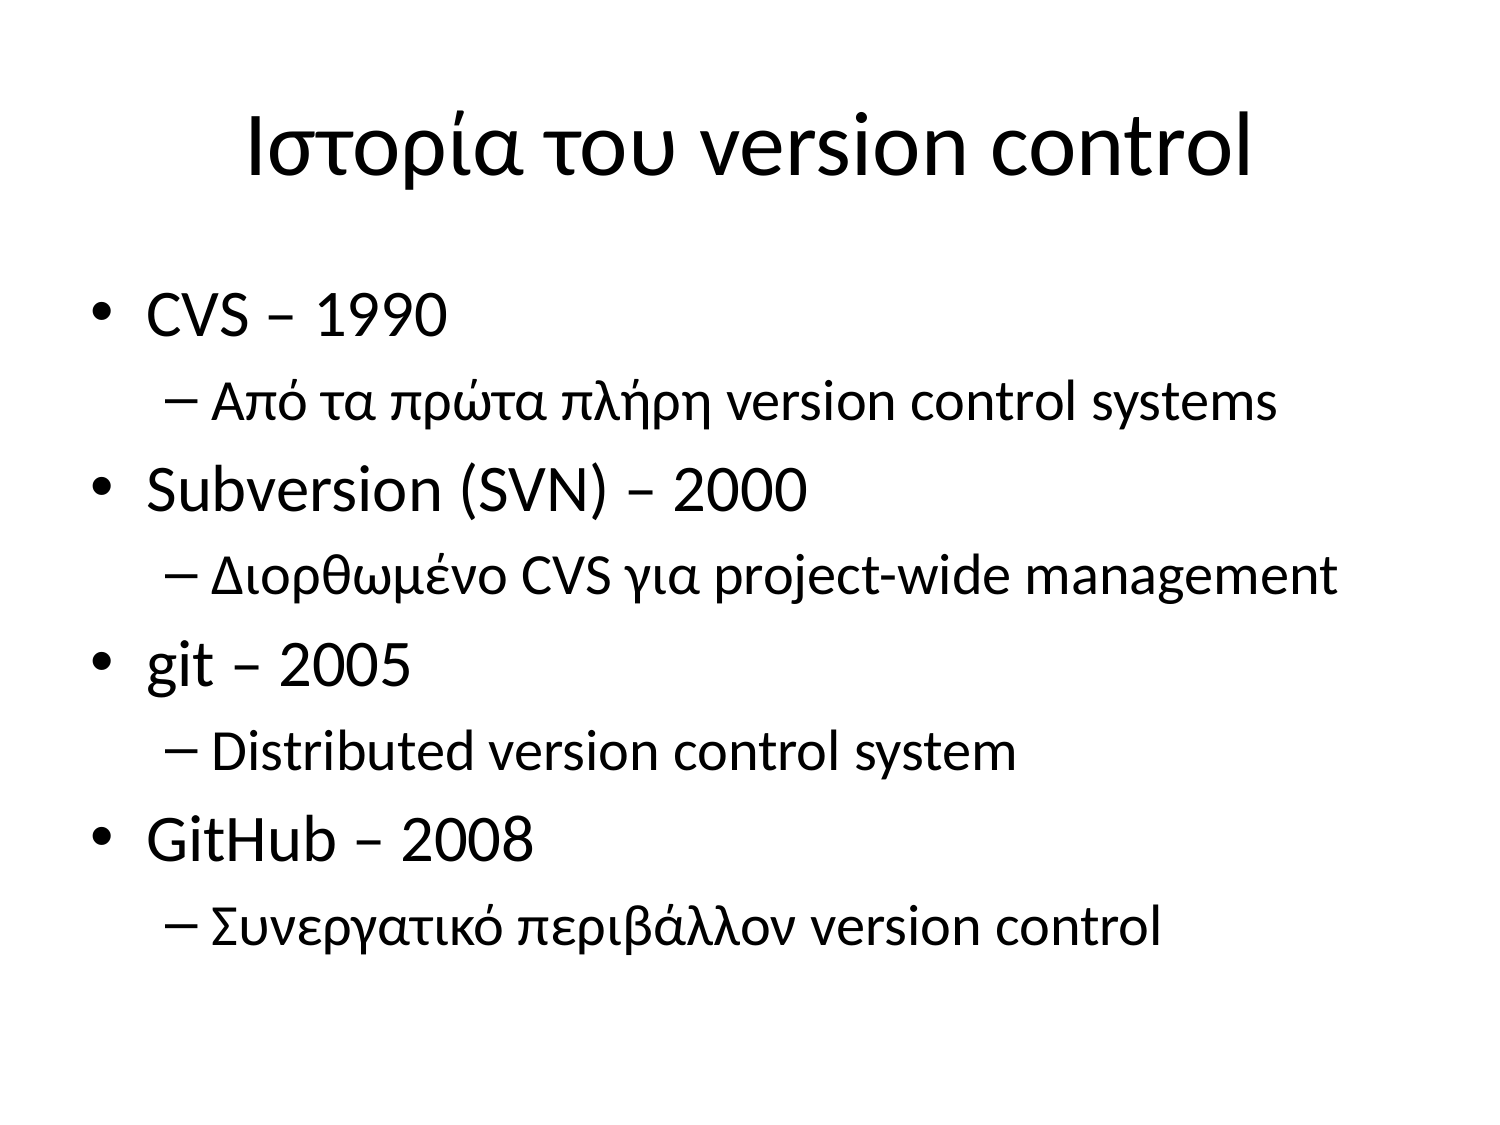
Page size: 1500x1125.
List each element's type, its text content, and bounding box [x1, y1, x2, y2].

title Ιστορία του version control [75, 45, 1425, 233]
list CVS – 1990 Από τα πρώτα πλήρη version control systems Subversion (SVN) – 2000 Διορθωμένο CVS για project-wide management git – 2005 Distributed version control system GitHub – 2008 Συνεργατικό περιβάλλον version control [75, 262, 1425, 1005]
